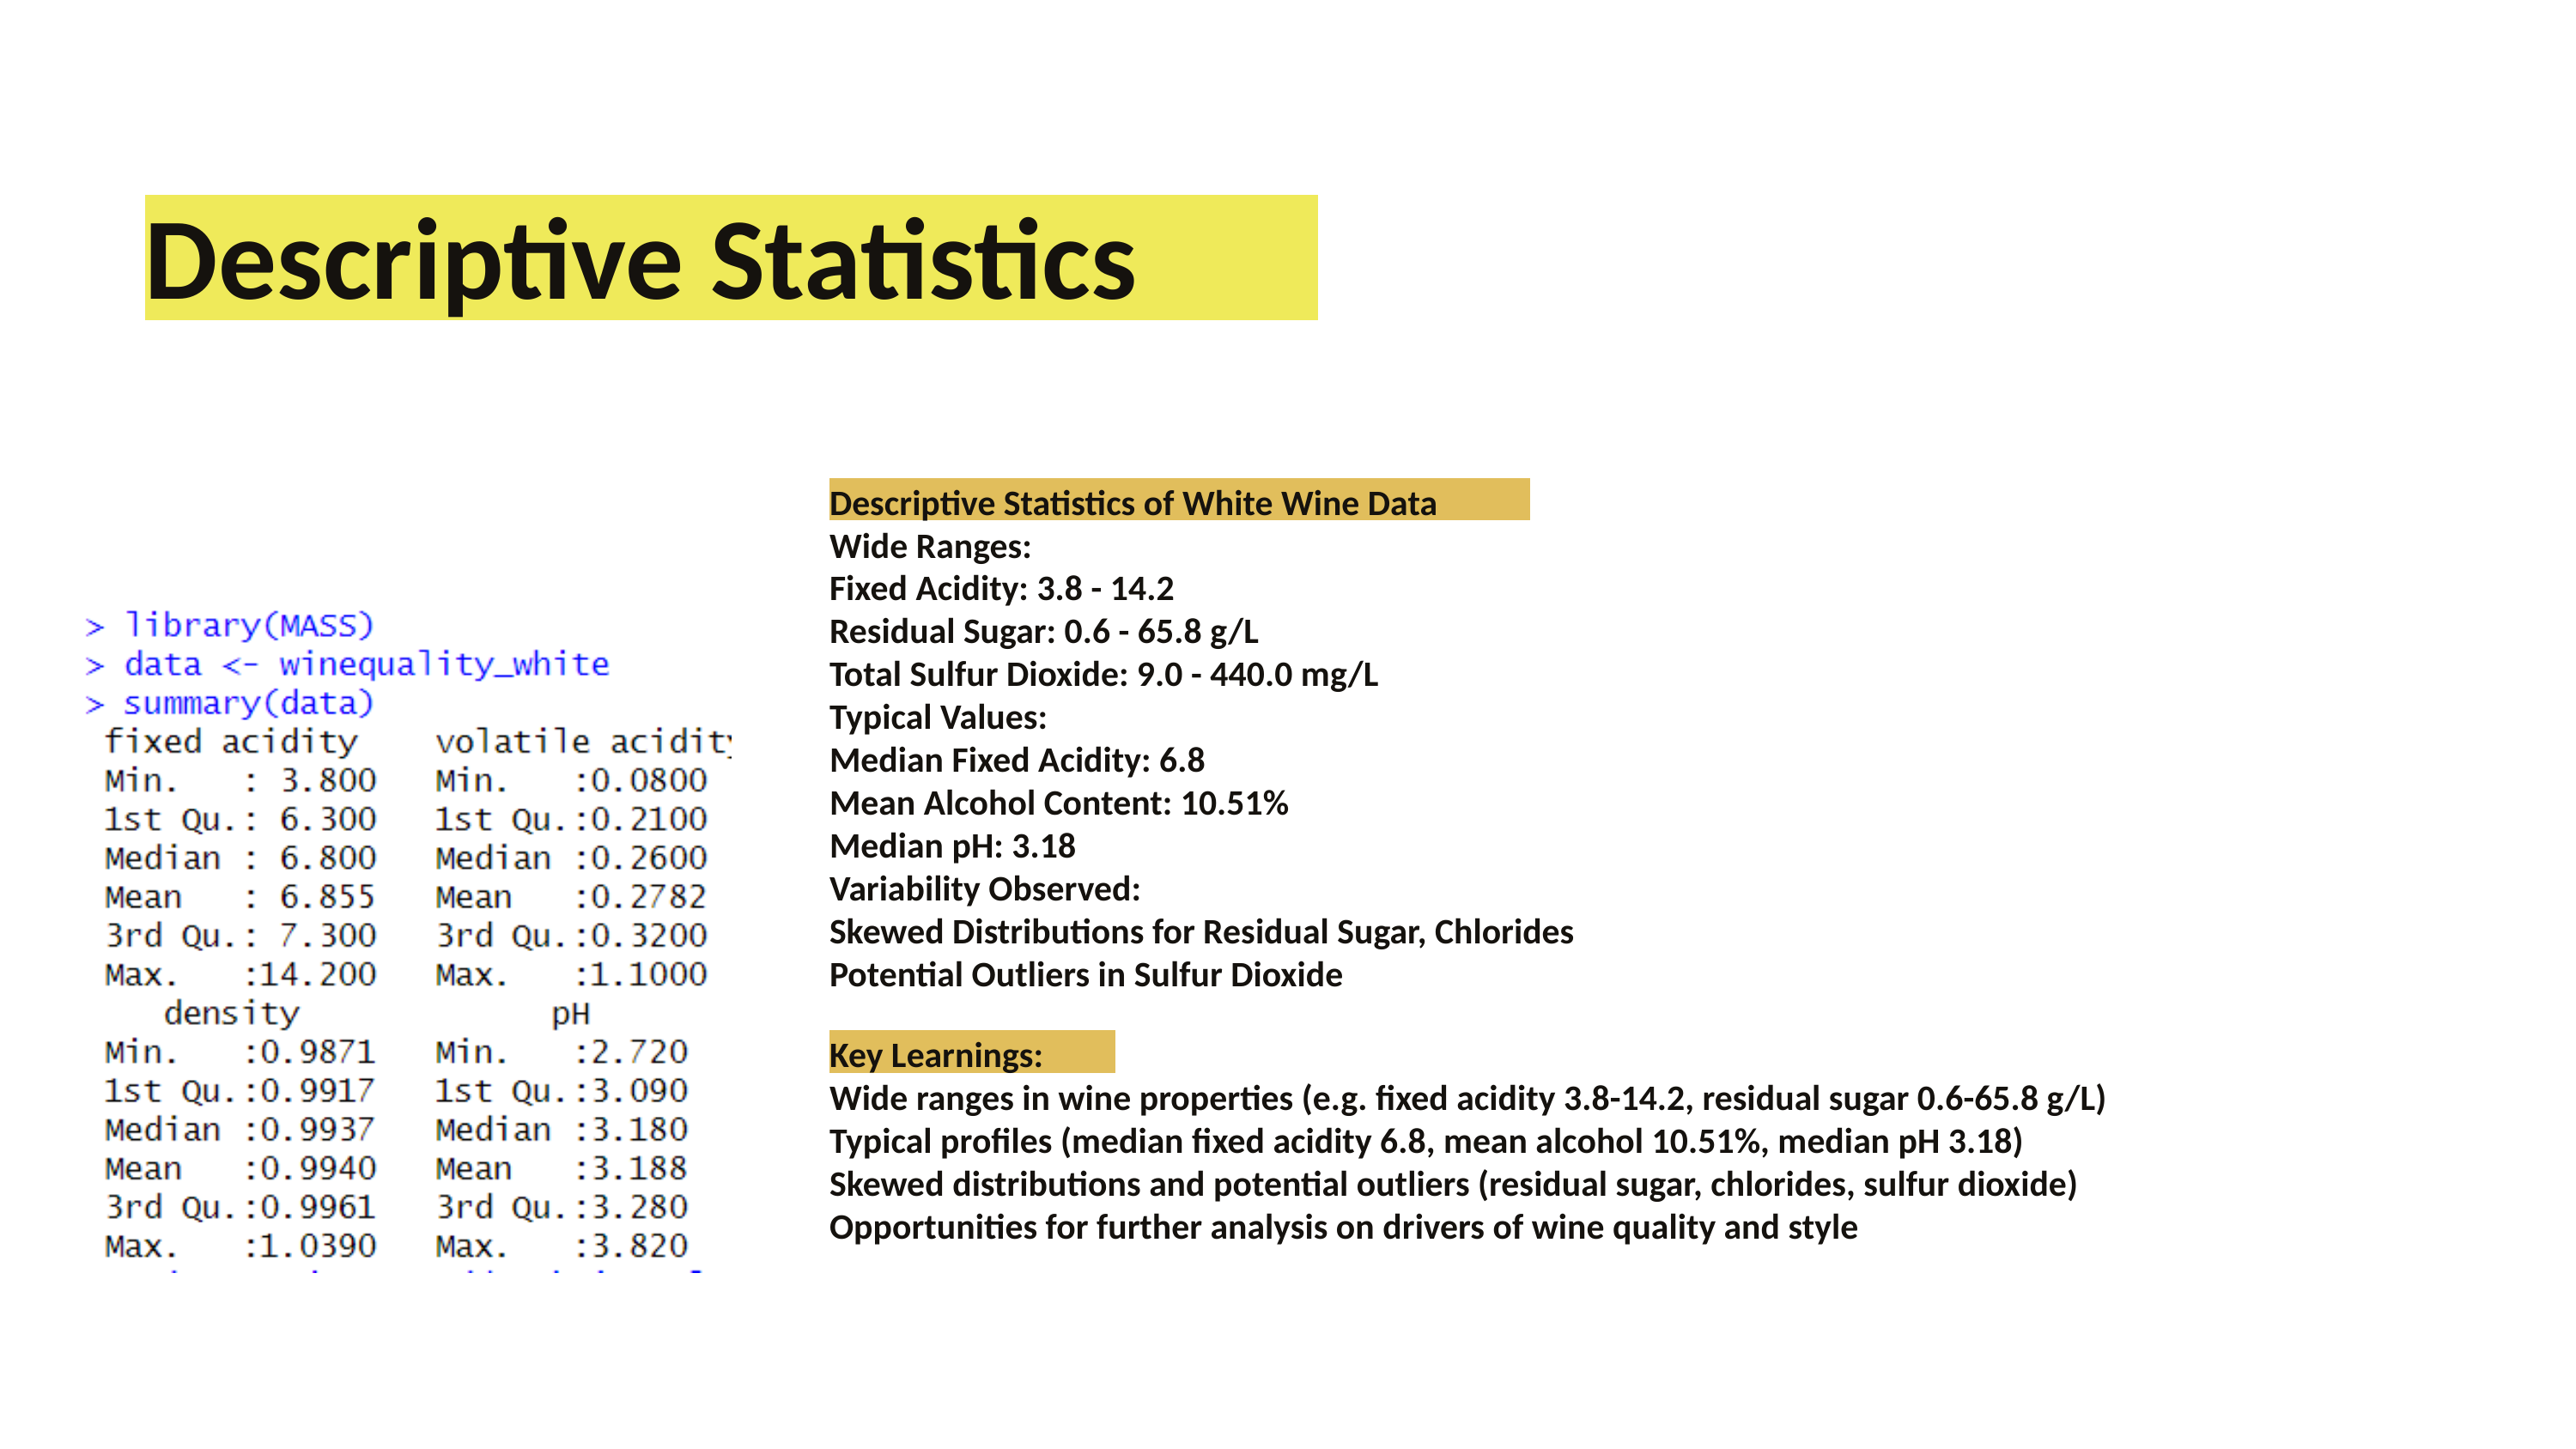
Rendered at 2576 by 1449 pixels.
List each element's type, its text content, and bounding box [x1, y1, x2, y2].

text_box Key Learnings: Wide ranges in wine properties (e.g. fixed acidity 3.8-14.2, residual sugar 0.6-65.8 g/L) Typical profiles (median fixed acidity 6.8, mean alcohol 10.51%, median pH 3.18) Skewed distributions and potential outliers (residual sugar, chlorides, sulfur dioxide) Opportunities for further analysis on drivers of wine quality and style [829, 1031, 2274, 1246]
text_box Descriptive Statistics of White Wine Data Wide Ranges: Fixed Acidity: 3.8 - 14.2 Residual Sugar: 0.6 - 65.8 g/L Total Sulfur Dioxide: 9.0 - 440.0 mg/L Typical Values: Median Fixed Acidity: 6.8 Mean Alcohol Content: 10.51% Median pH: 3.18 Variability Observed: Skewed Distributions for Residual Sugar, Chlorides Potential Outliers in Sulfur Dioxide [829, 479, 1703, 994]
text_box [829, 477, 1531, 521]
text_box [144, 194, 1319, 320]
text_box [829, 1029, 1116, 1073]
text_box Descriptive Statistics [144, 183, 2432, 323]
text_box [78, 608, 732, 1273]
